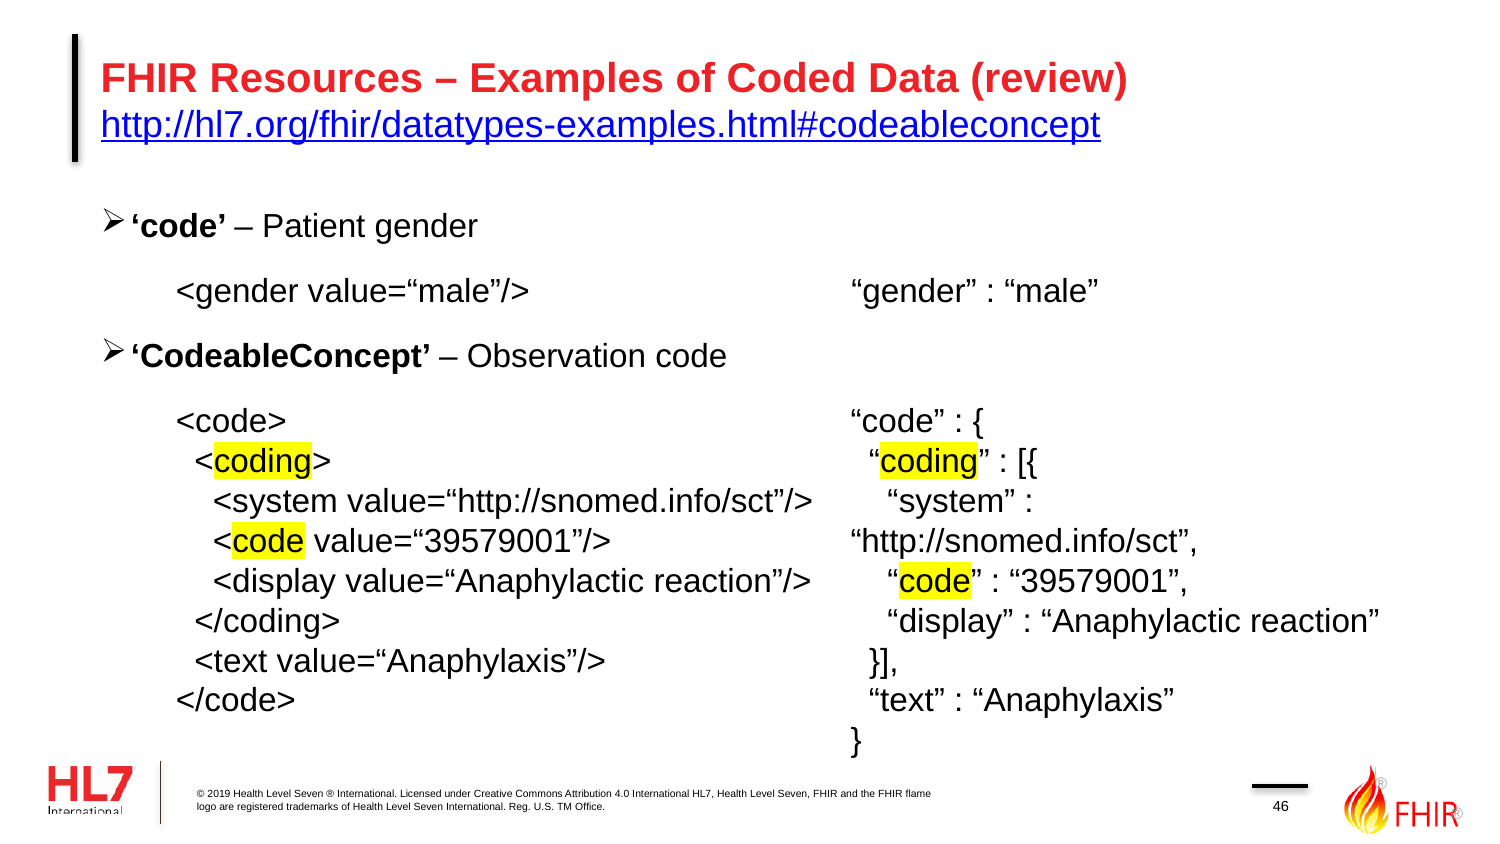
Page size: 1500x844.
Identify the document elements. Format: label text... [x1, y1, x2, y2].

footer © 2019 Health Level Seven ® International. Licensed under Creative Commons Attribution 4.0 International HL7, Health Level Seven, FHIR and the FHIR flame logo are registered trademarks of Health Level Seven International. Reg. U.S. TM Office. [196, 786, 941, 813]
slide_number 46 [1258, 786, 1304, 814]
text_box “gender” : “male” “code” : { “coding” : [{ “system” : “http://snomed.info/sct”, “code” : “39579001”, “display” : “Anaphylactic reaction” }], “text” : “Anaphylaxis” } [775, 204, 1389, 698]
title FHIR Resources – Examples of Coded Data (review) http://hl7.org/fhir/datatypes-examples.html#codeableconcept [100, 33, 1451, 163]
list ‘code’ – Patient gender <gender value=“male”/> ‘CodeableConcept’ – Observation code <code> <coding> <system value=“http://snomed.info/sct”/> <code value=“39579001”/> <display value=“Anaphylactic reaction”/> </coding> <text value=“Anaphylaxis”/> </code> [100, 204, 775, 579]
picture [1339, 760, 1463, 837]
